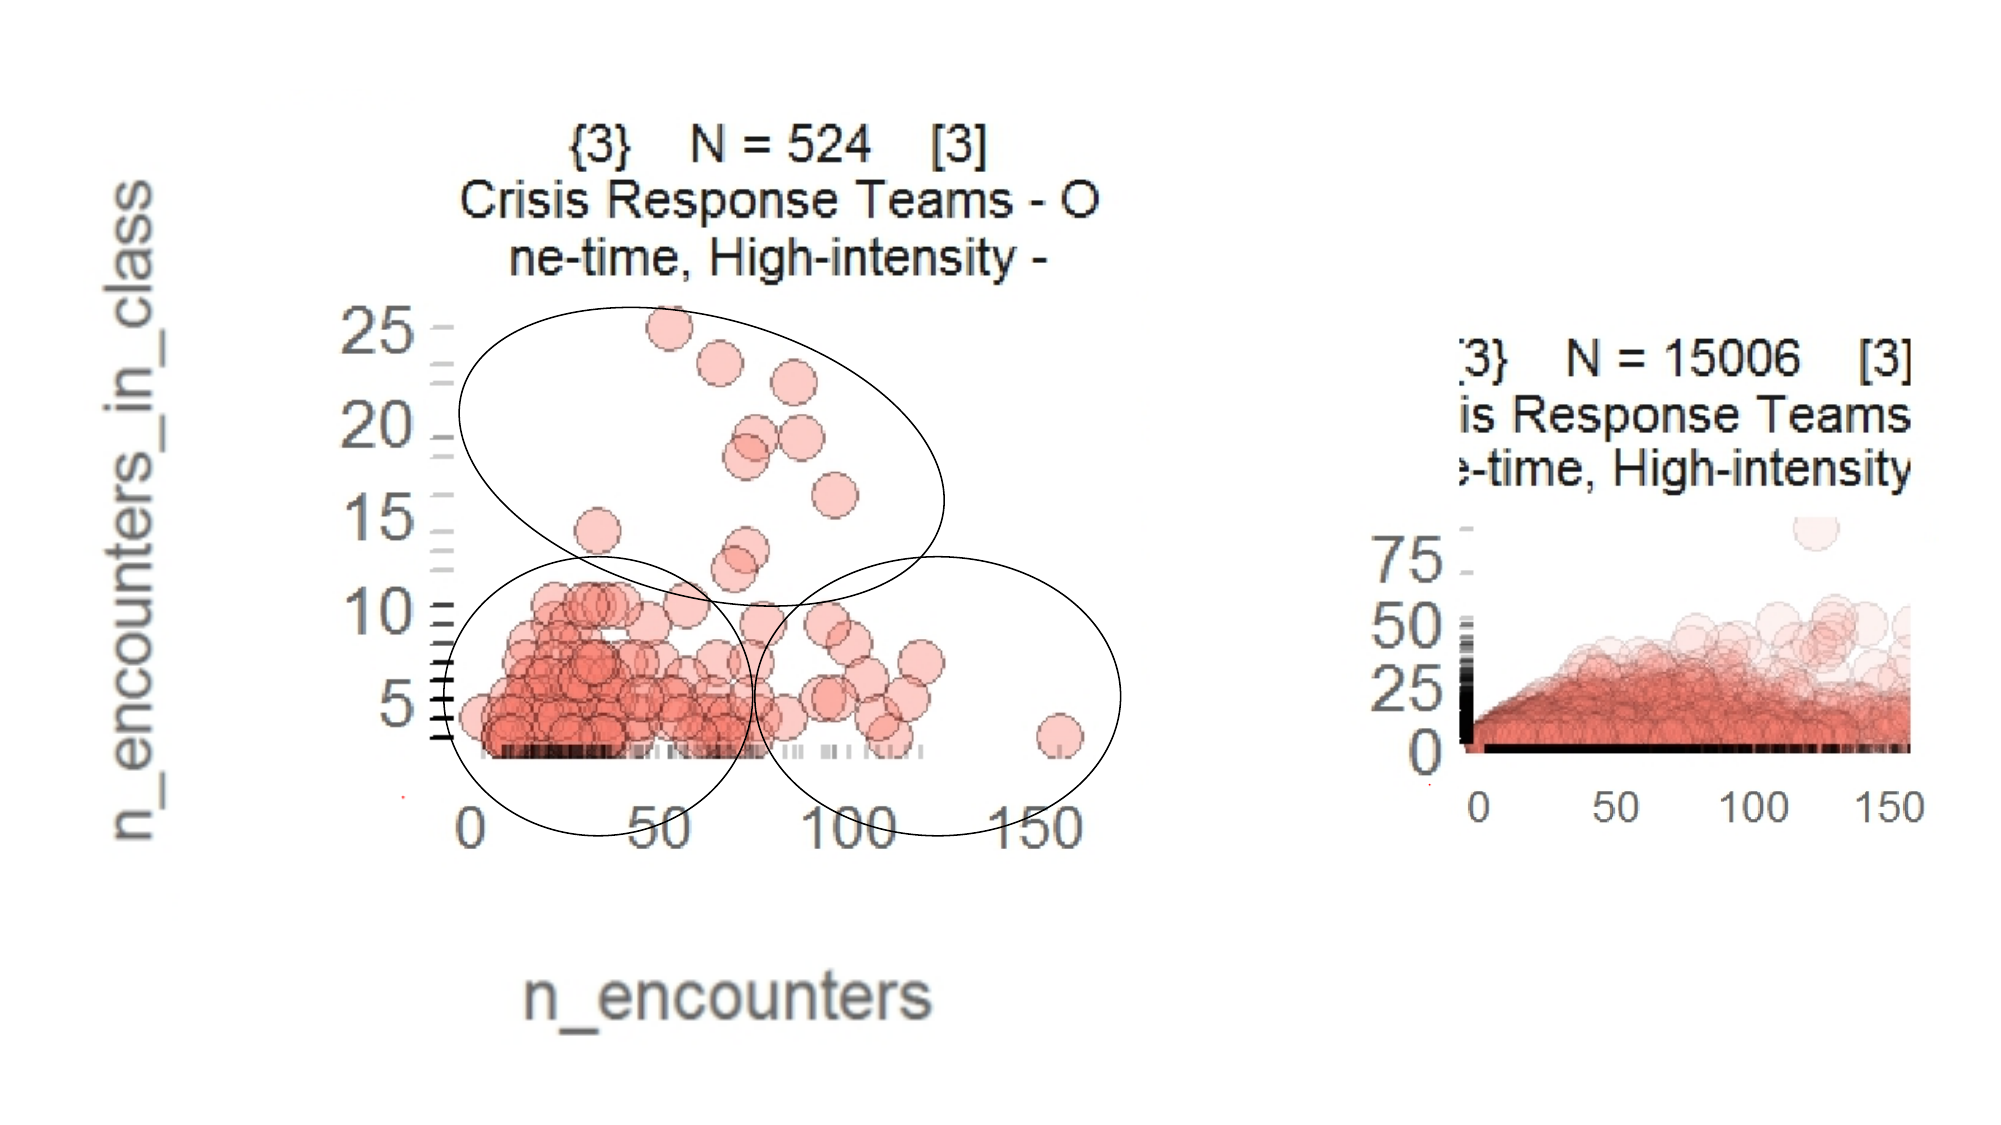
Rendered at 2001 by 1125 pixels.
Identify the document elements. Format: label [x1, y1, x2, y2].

picture [1339, 303, 1939, 842]
text_box [253, 89, 1150, 876]
picture [83, 119, 180, 921]
picture [497, 960, 962, 1048]
